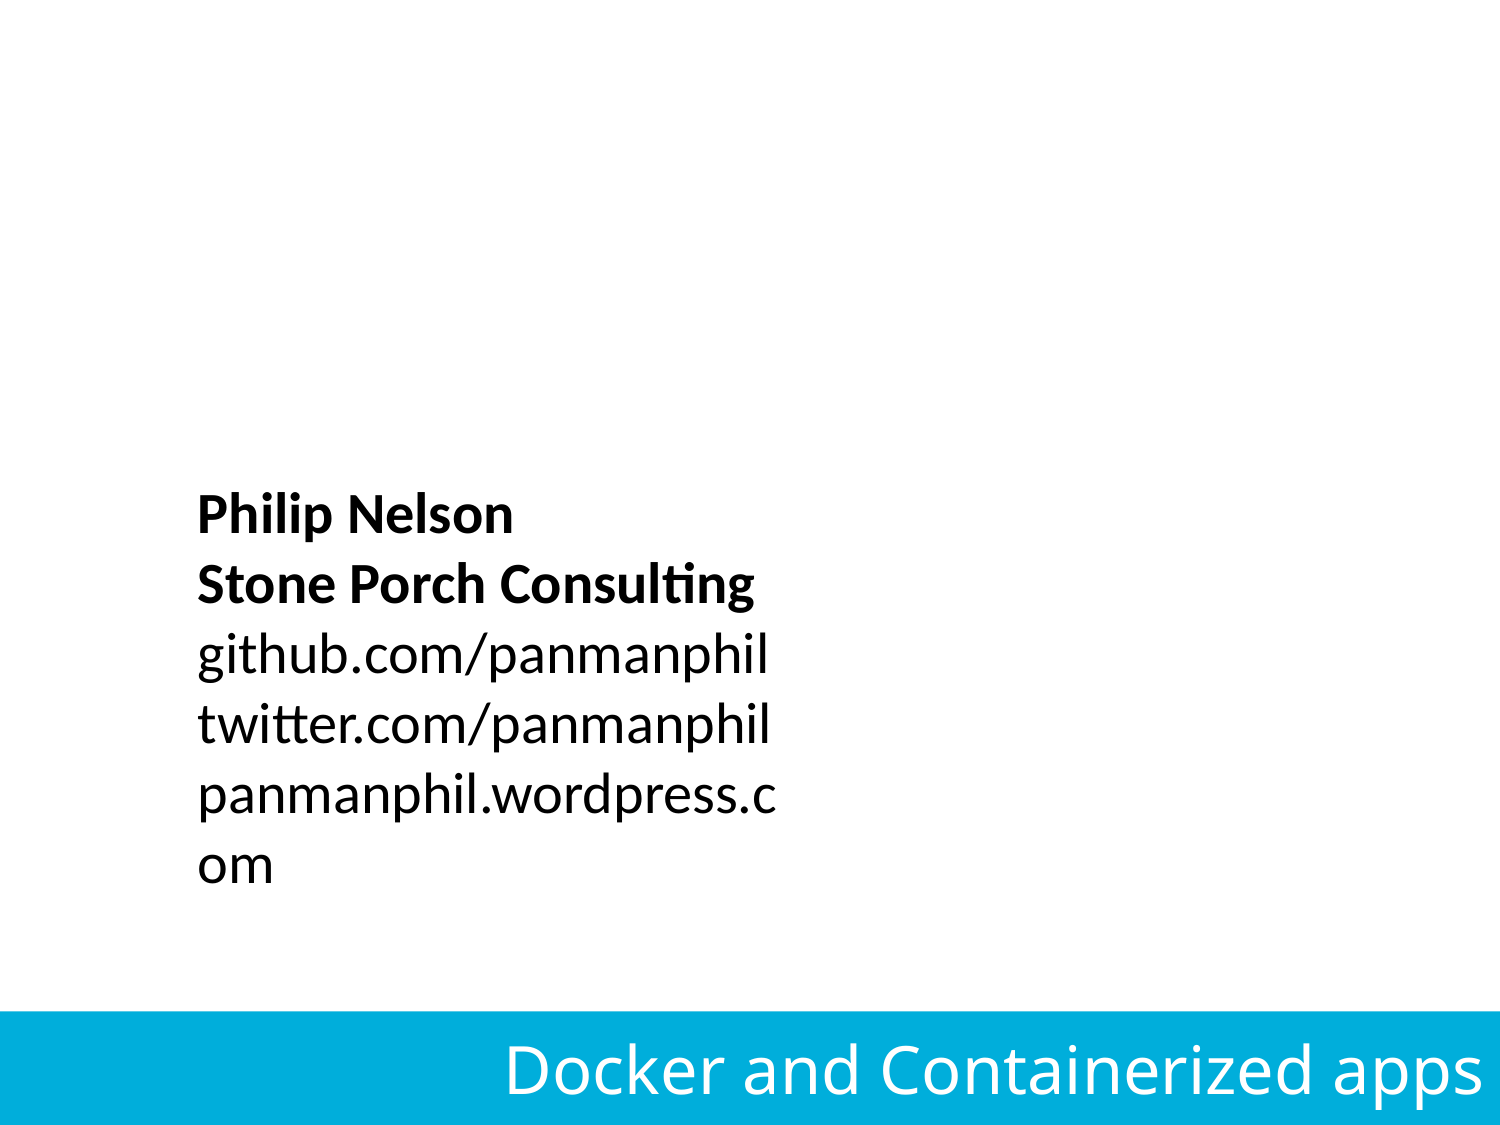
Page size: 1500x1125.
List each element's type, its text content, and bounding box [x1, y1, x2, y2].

text_box Philip Nelson Stone Porch Consulting github.com/panmanphil twitter.com/panmanphil panmanphil.wordpress.com [182, 467, 795, 903]
text_box Docker and Containerized apps [0, 1009, 1500, 1125]
